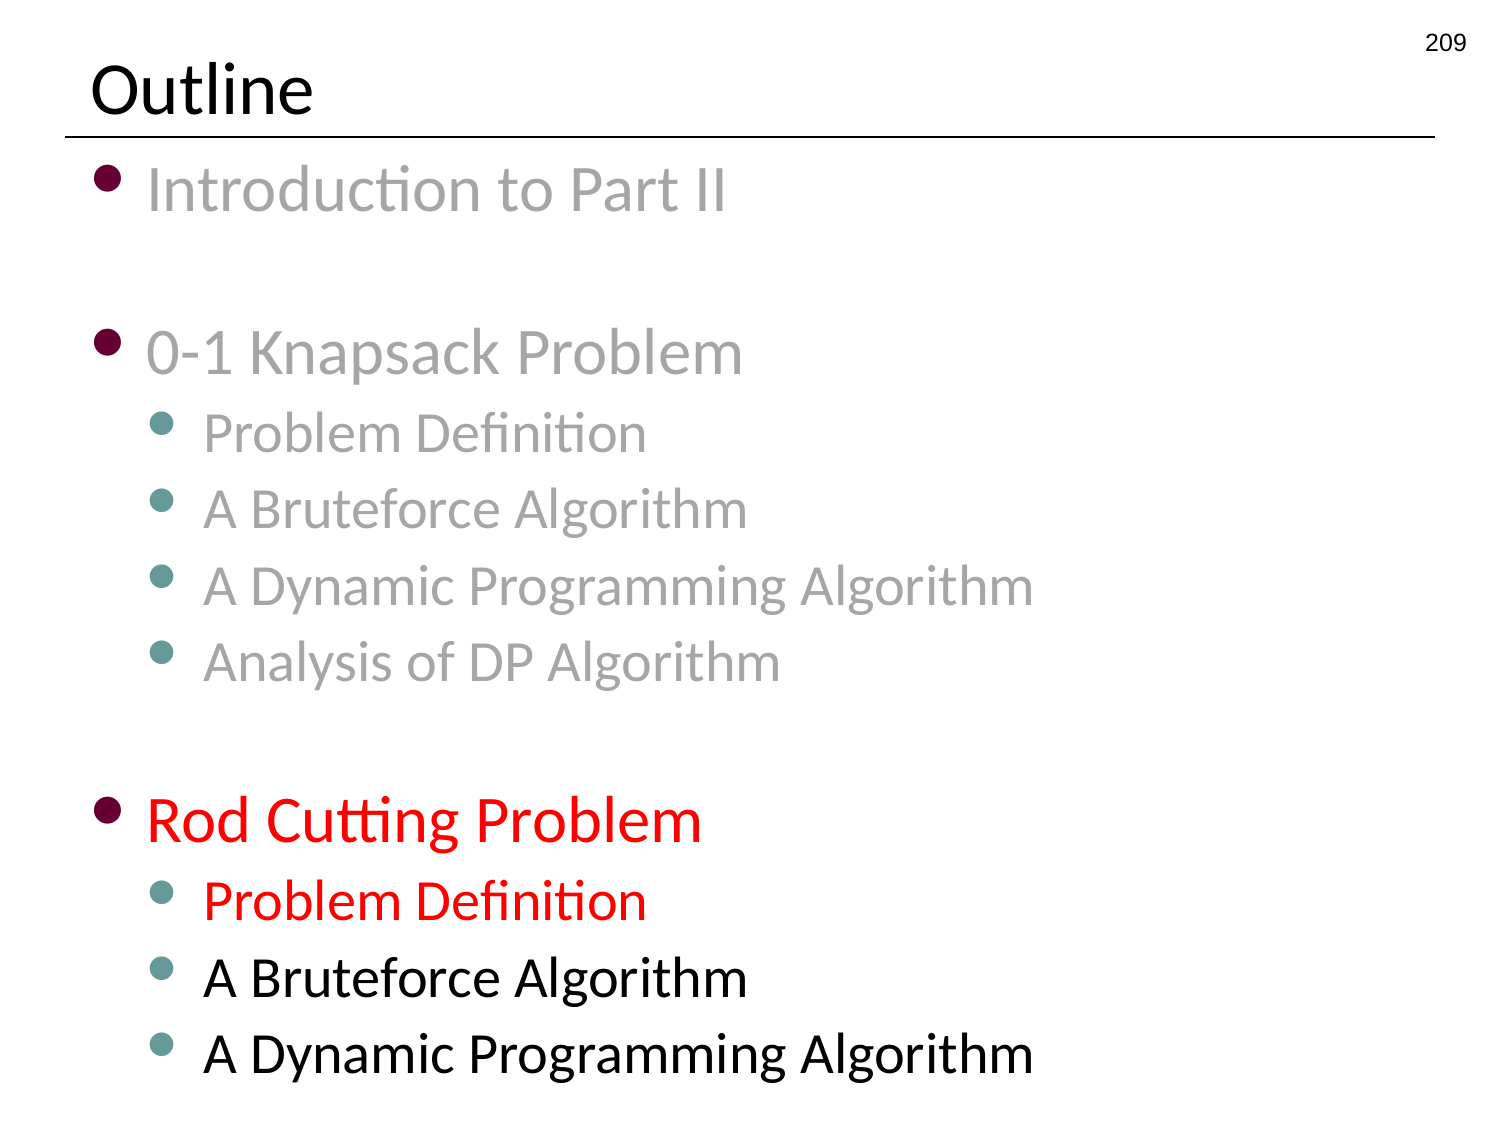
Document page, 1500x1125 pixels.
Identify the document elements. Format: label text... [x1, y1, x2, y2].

slide_number 209 [1131, 18, 1483, 62]
list Introduction to Part II 0-1 Knapsack Problem Problem Definition A Bruteforce Algorithm A Dynamic Programming Algorithm Analysis of DP Algorithm Rod Cutting Problem Problem Definition A Bruteforce Algorithm A Dynamic Programming Algorithm [75, 137, 1471, 1071]
title Outline [75, 20, 1425, 138]
